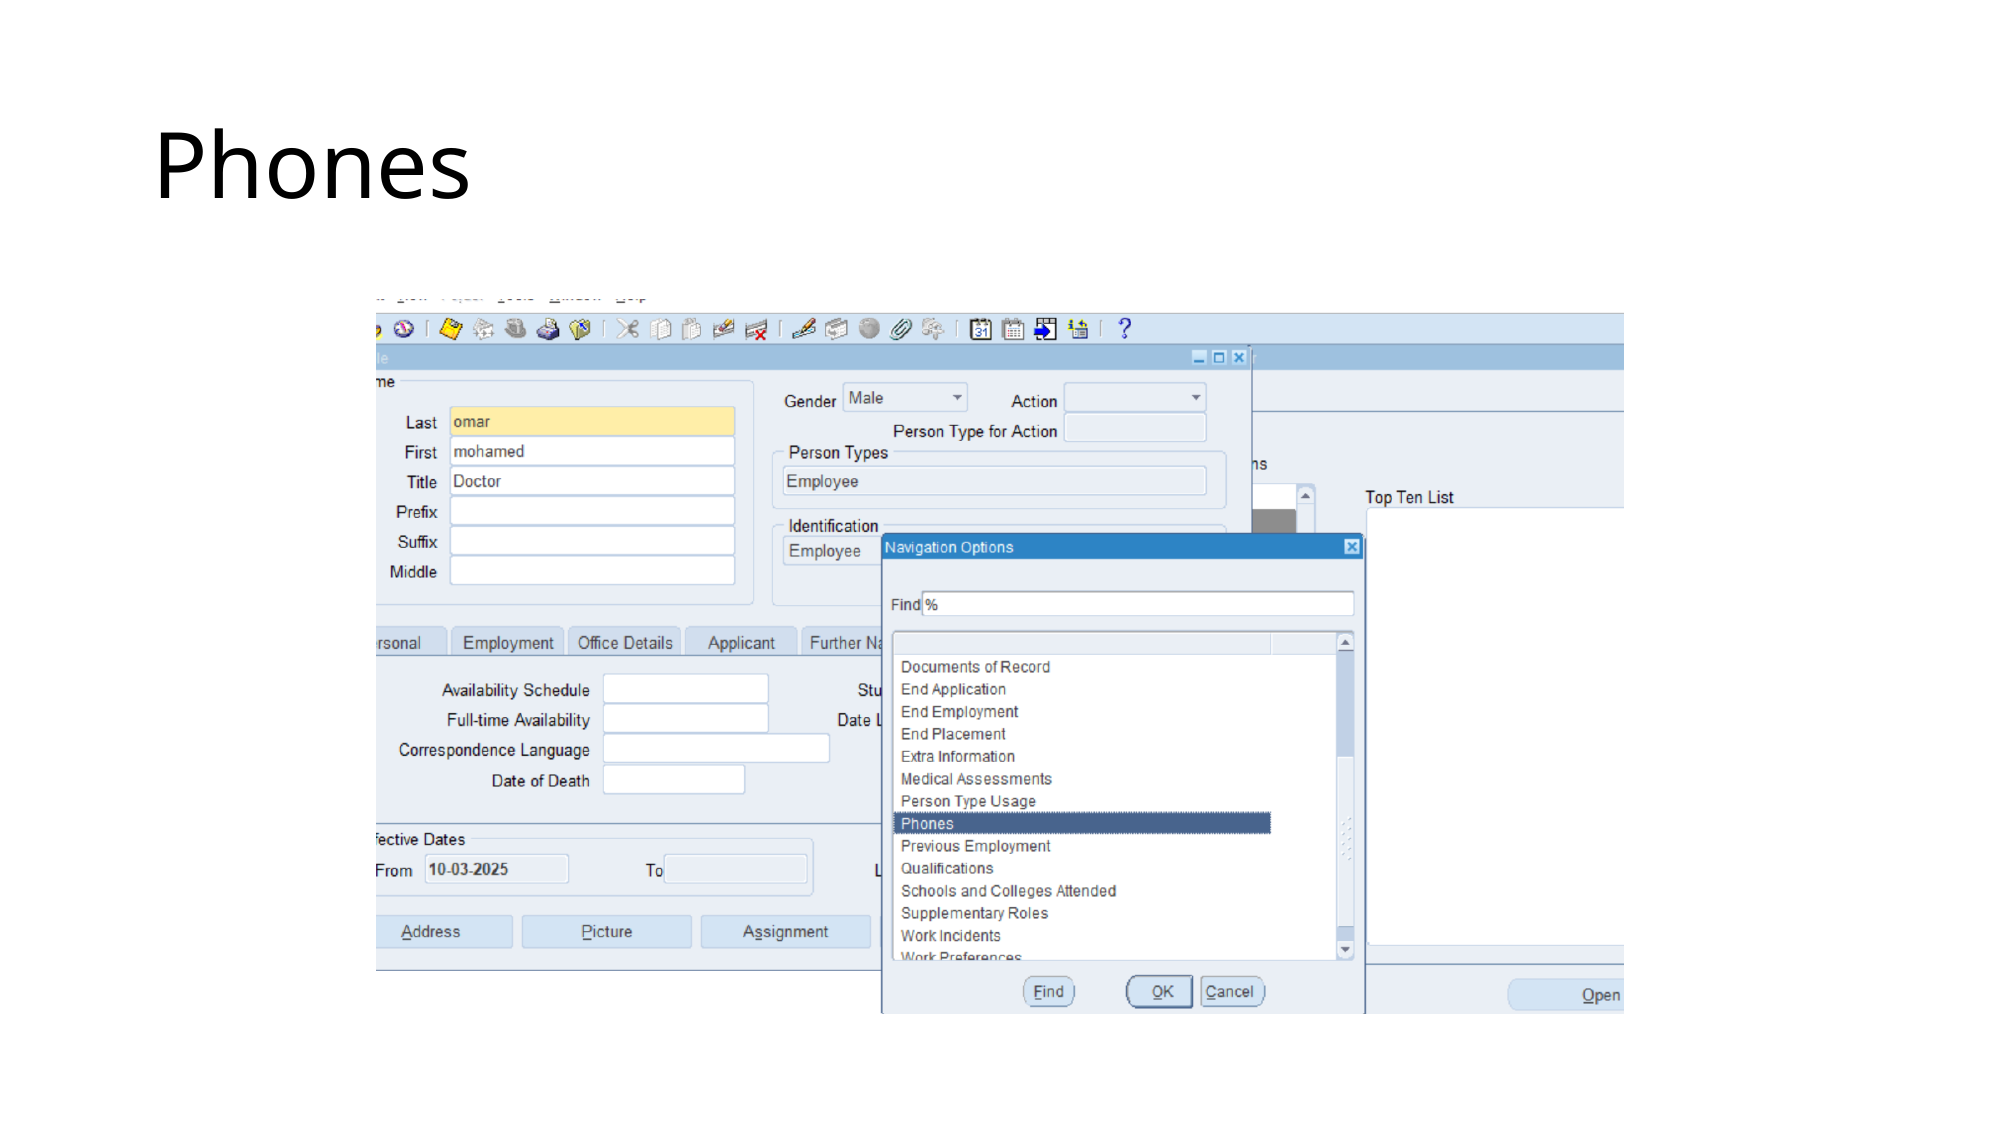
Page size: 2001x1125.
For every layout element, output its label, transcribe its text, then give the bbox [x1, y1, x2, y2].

title Phones [137, 59, 1863, 278]
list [375, 298, 1625, 1014]
